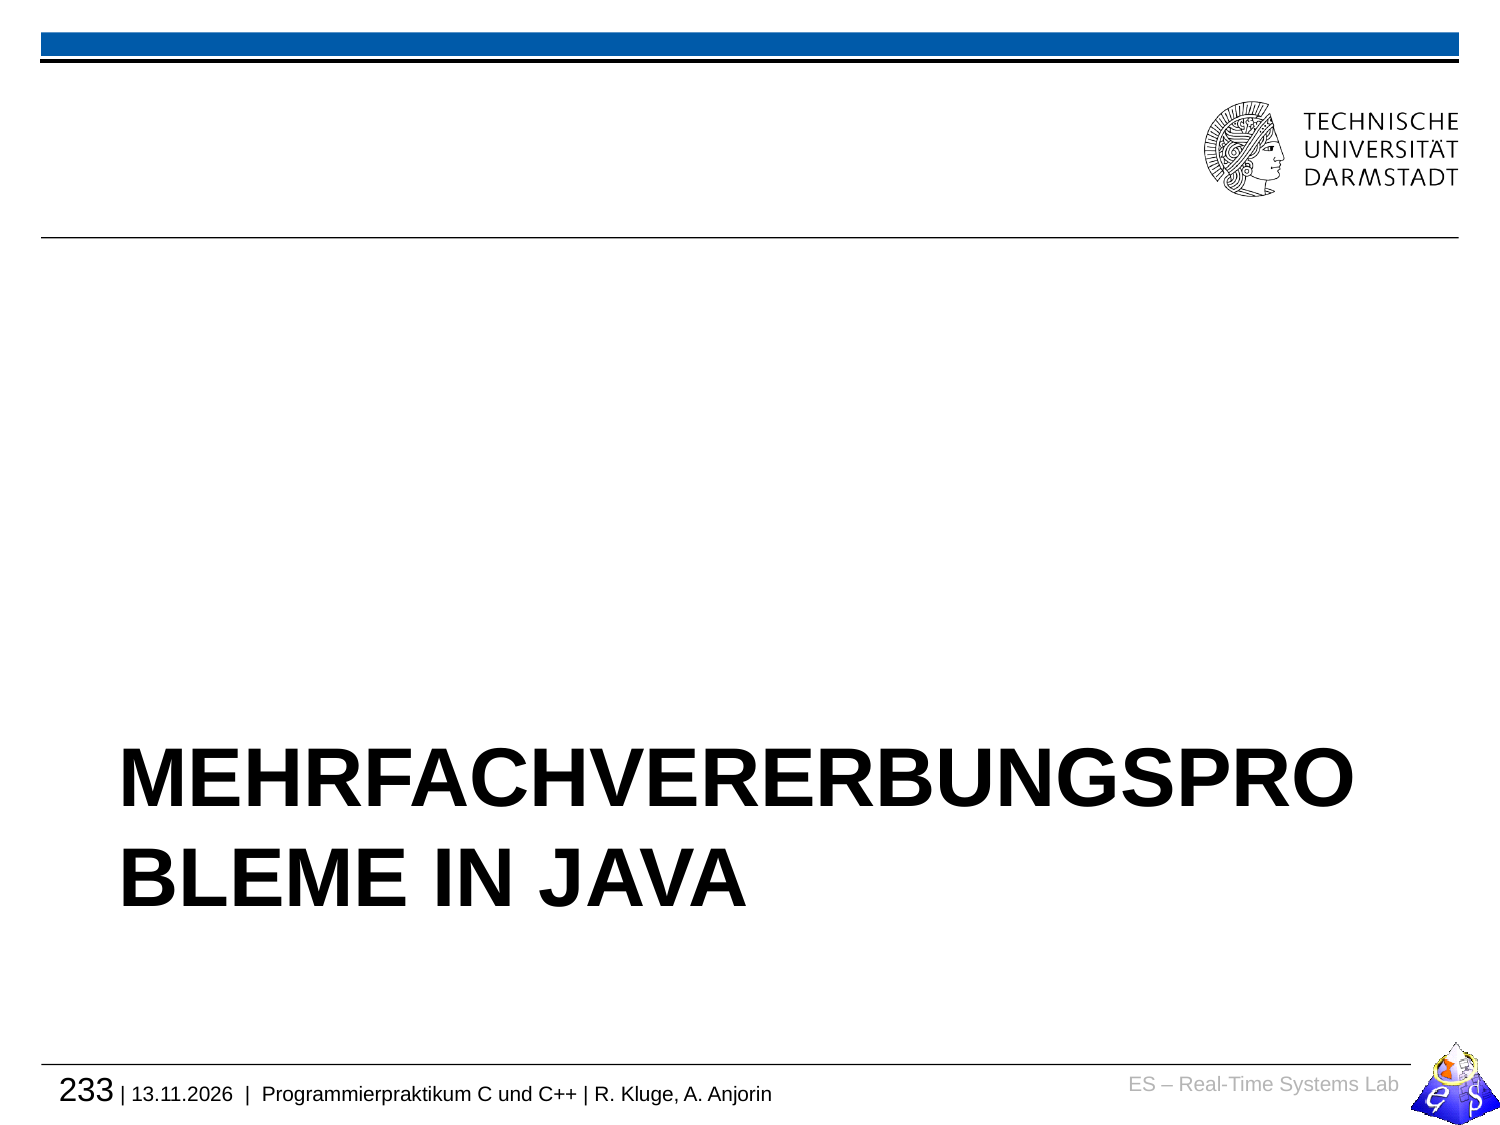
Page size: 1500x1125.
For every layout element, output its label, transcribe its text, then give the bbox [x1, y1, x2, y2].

picture [1175, 84, 1483, 214]
picture [1411, 1041, 1500, 1125]
title Mehrfachvererbungsprobleme In Java [118, 722, 1394, 947]
